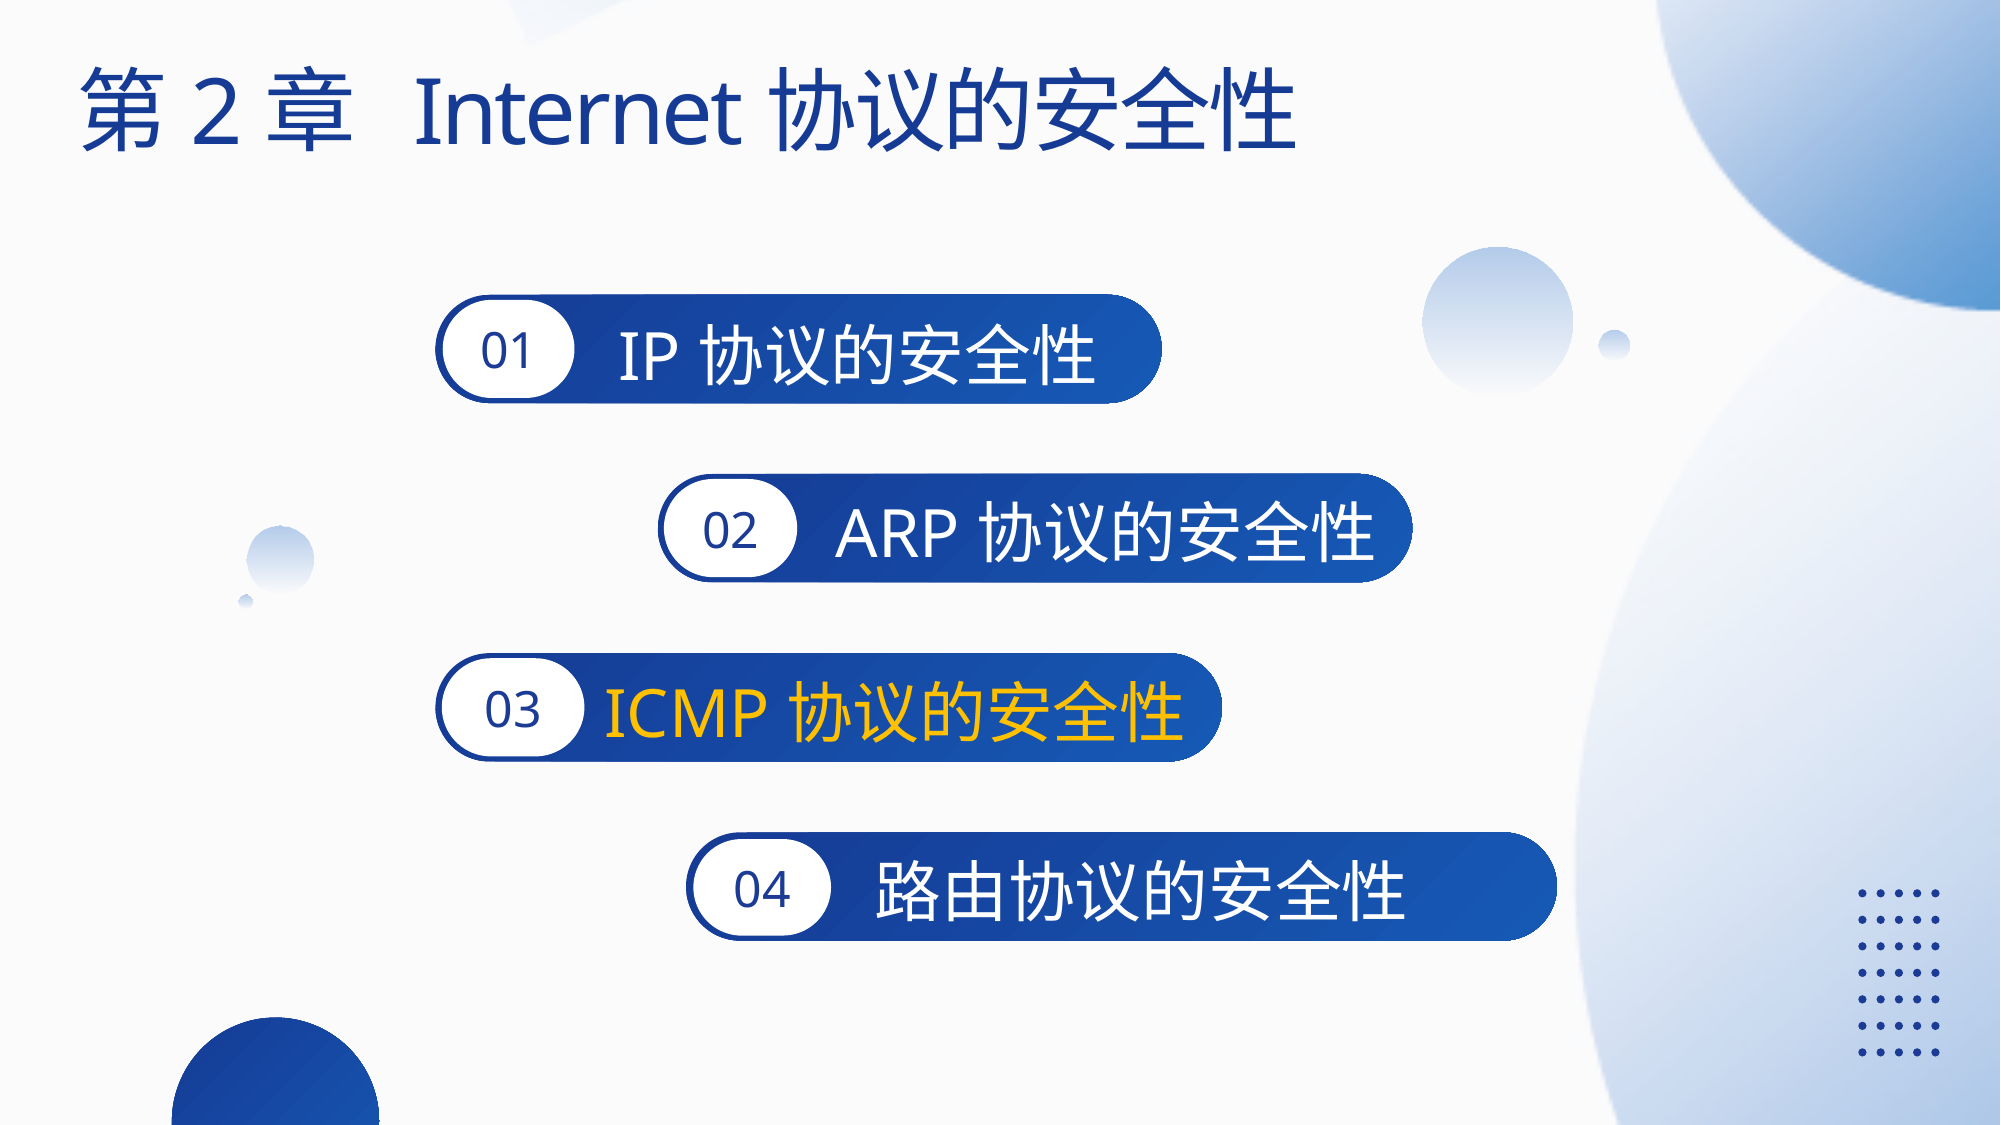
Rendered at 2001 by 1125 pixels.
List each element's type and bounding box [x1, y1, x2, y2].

text_box [435, 294, 1162, 404]
text_box [227, 537, 321, 606]
text_box [657, 473, 1413, 583]
text_box [435, 653, 1222, 762]
text_box [685, 832, 1557, 941]
text_box [69, 53, 1308, 222]
text_box [1422, 246, 1630, 397]
picture [0, 0, 2000, 1125]
